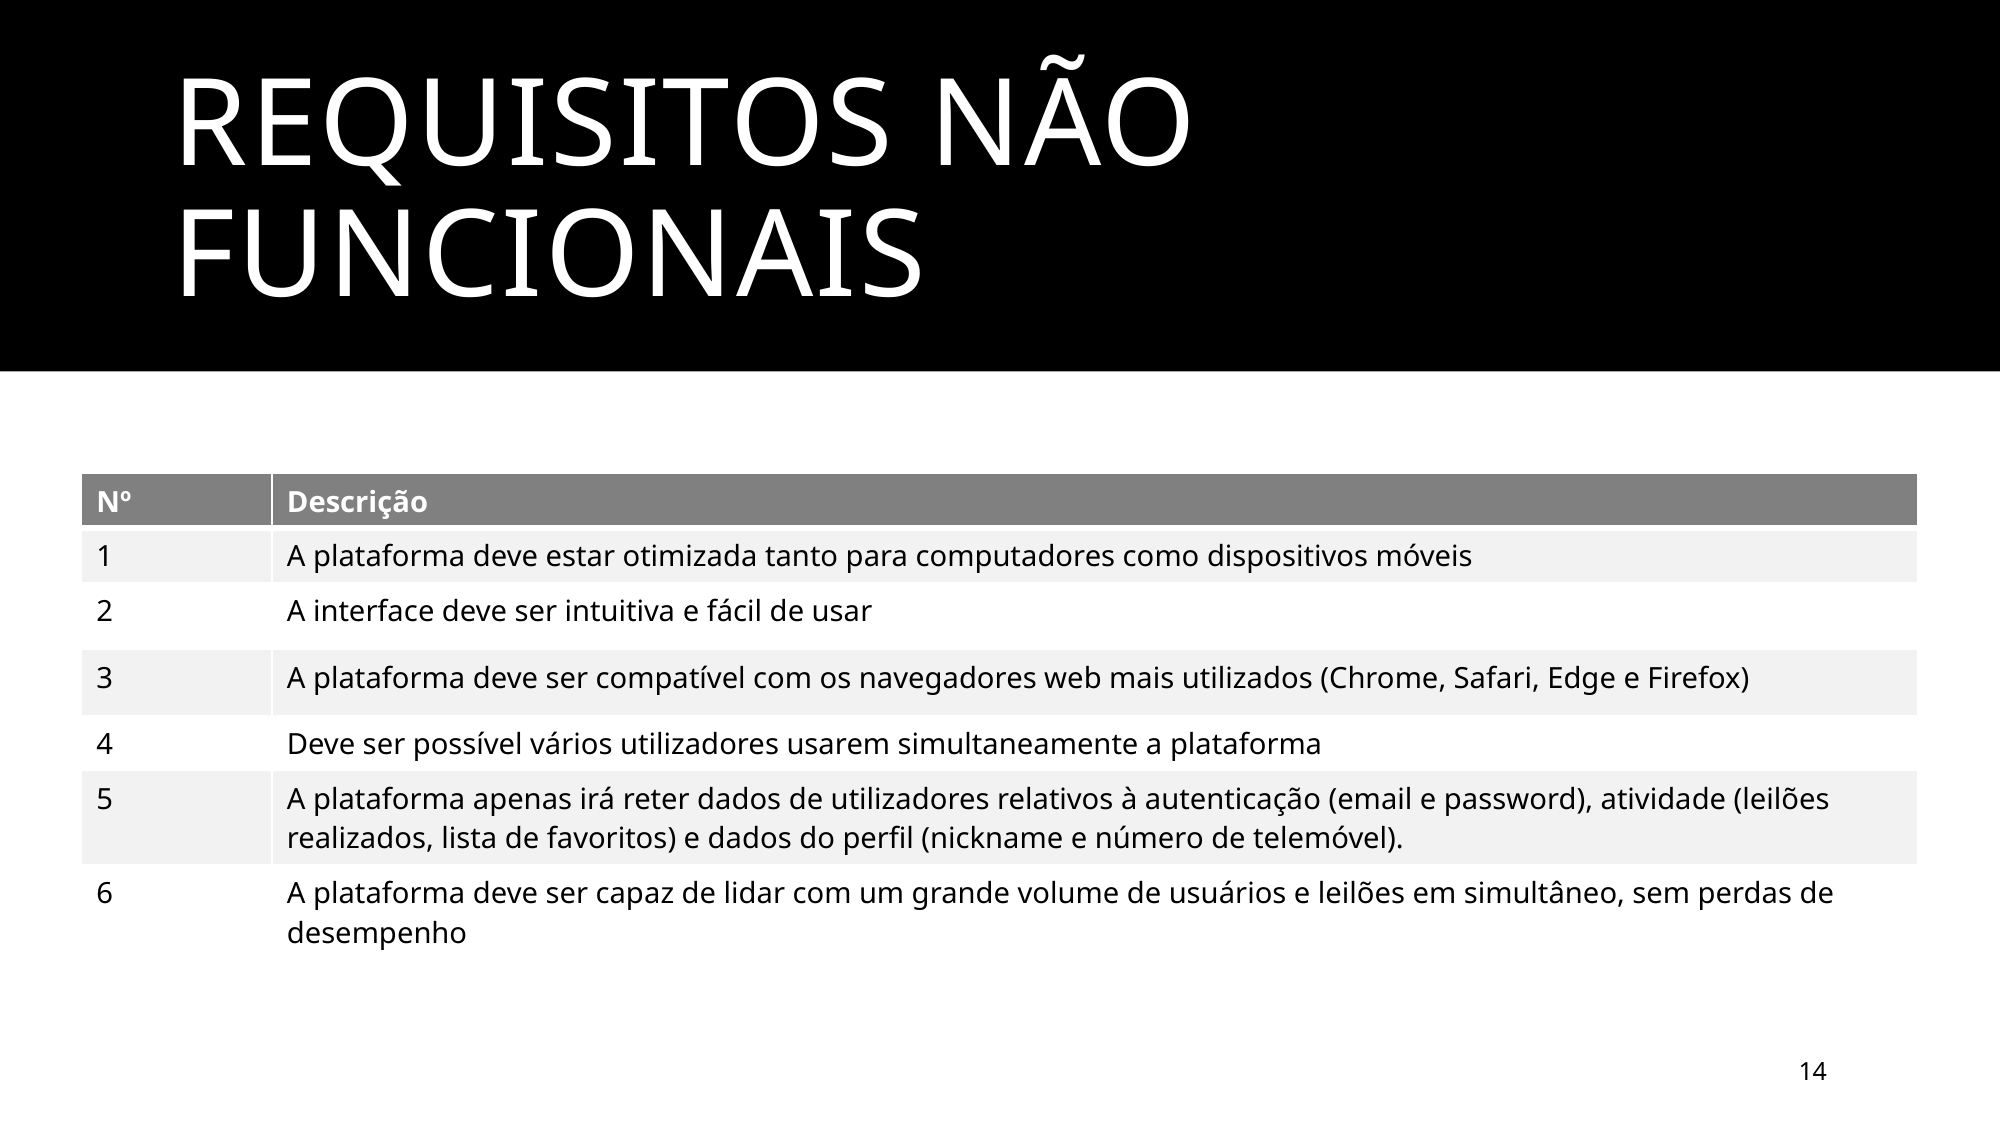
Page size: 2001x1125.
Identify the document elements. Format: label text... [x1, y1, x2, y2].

table_header Nº [82, 474, 271, 525]
table_cell 5 [82, 771, 271, 864]
table_cell 2 [82, 584, 271, 648]
table_cell 3 [82, 650, 271, 715]
table_cell Deve ser possível vários utilizadores usarem simultaneamente a plataforma [273, 717, 1917, 770]
table_cell 4 [82, 717, 271, 770]
title Requisitos não funcionais [157, 52, 1842, 332]
table_cell A plataforma apenas irá reter dados de utilizadores relativos à autenticação (email e password), atividade (leilões realizados, lista de favoritos) e dados do perfil (nickname e número de telemóvel). [273, 771, 1917, 864]
table_header Descrição [273, 474, 1917, 525]
slide_number 14 [1688, 1042, 1842, 1103]
table_cell 1 [82, 531, 271, 582]
table_cell 6 [82, 866, 271, 959]
table_cell A plataforma deve estar otimizada tanto para computadores como dispositivos móveis [273, 531, 1917, 582]
table_cell A interface deve ser intuitiva e fácil de usar [273, 584, 1917, 648]
table_cell A plataforma deve ser compatível com os navegadores web mais utilizados (Chrome, Safari, Edge e Firefox) [273, 650, 1917, 715]
table_cell A plataforma deve ser capaz de lidar com um grande volume de usuários e leilões em simultâneo, sem perdas de desempenho [273, 866, 1917, 959]
